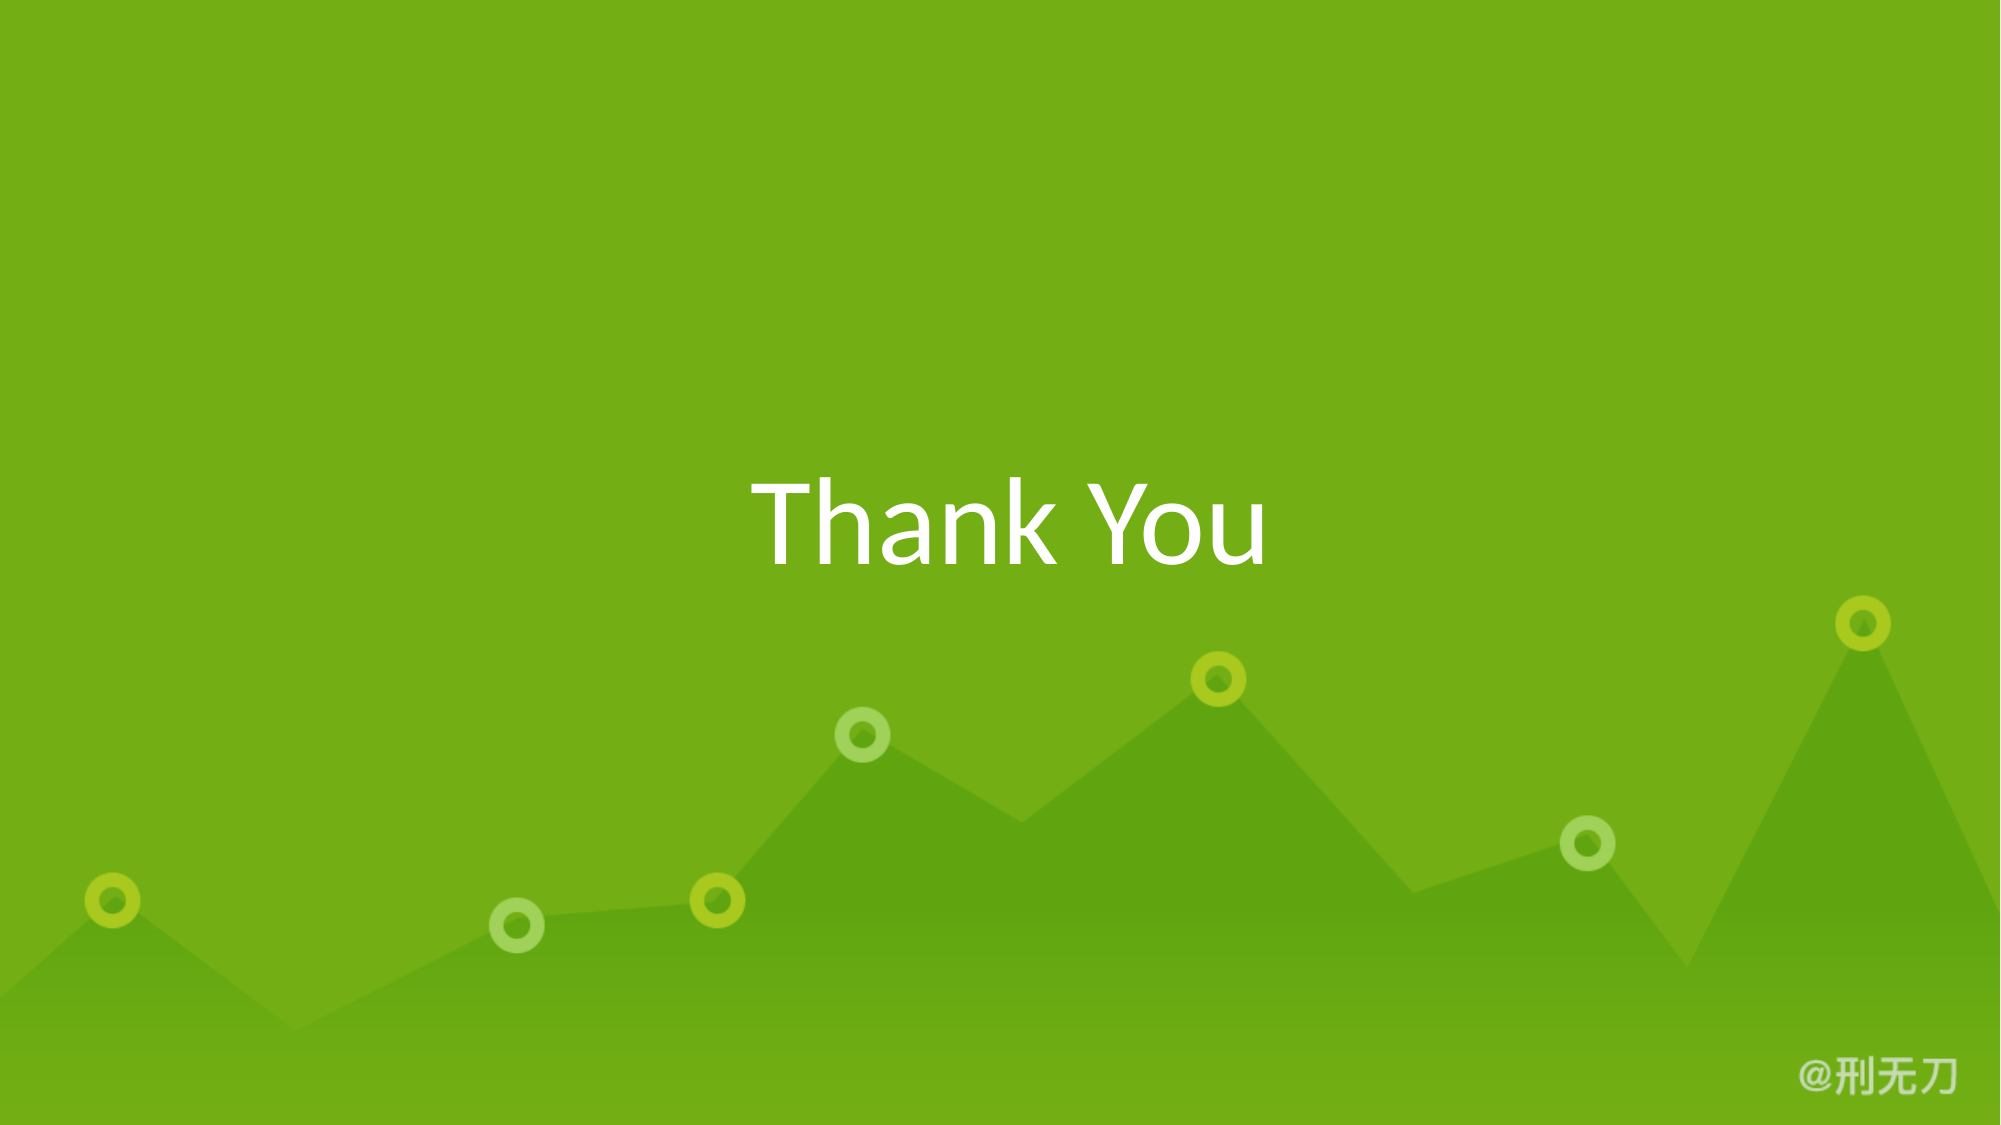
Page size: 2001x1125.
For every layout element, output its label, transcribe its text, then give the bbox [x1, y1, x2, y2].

picture [0, 0, 2001, 1125]
list Thank You [198, 449, 1824, 783]
